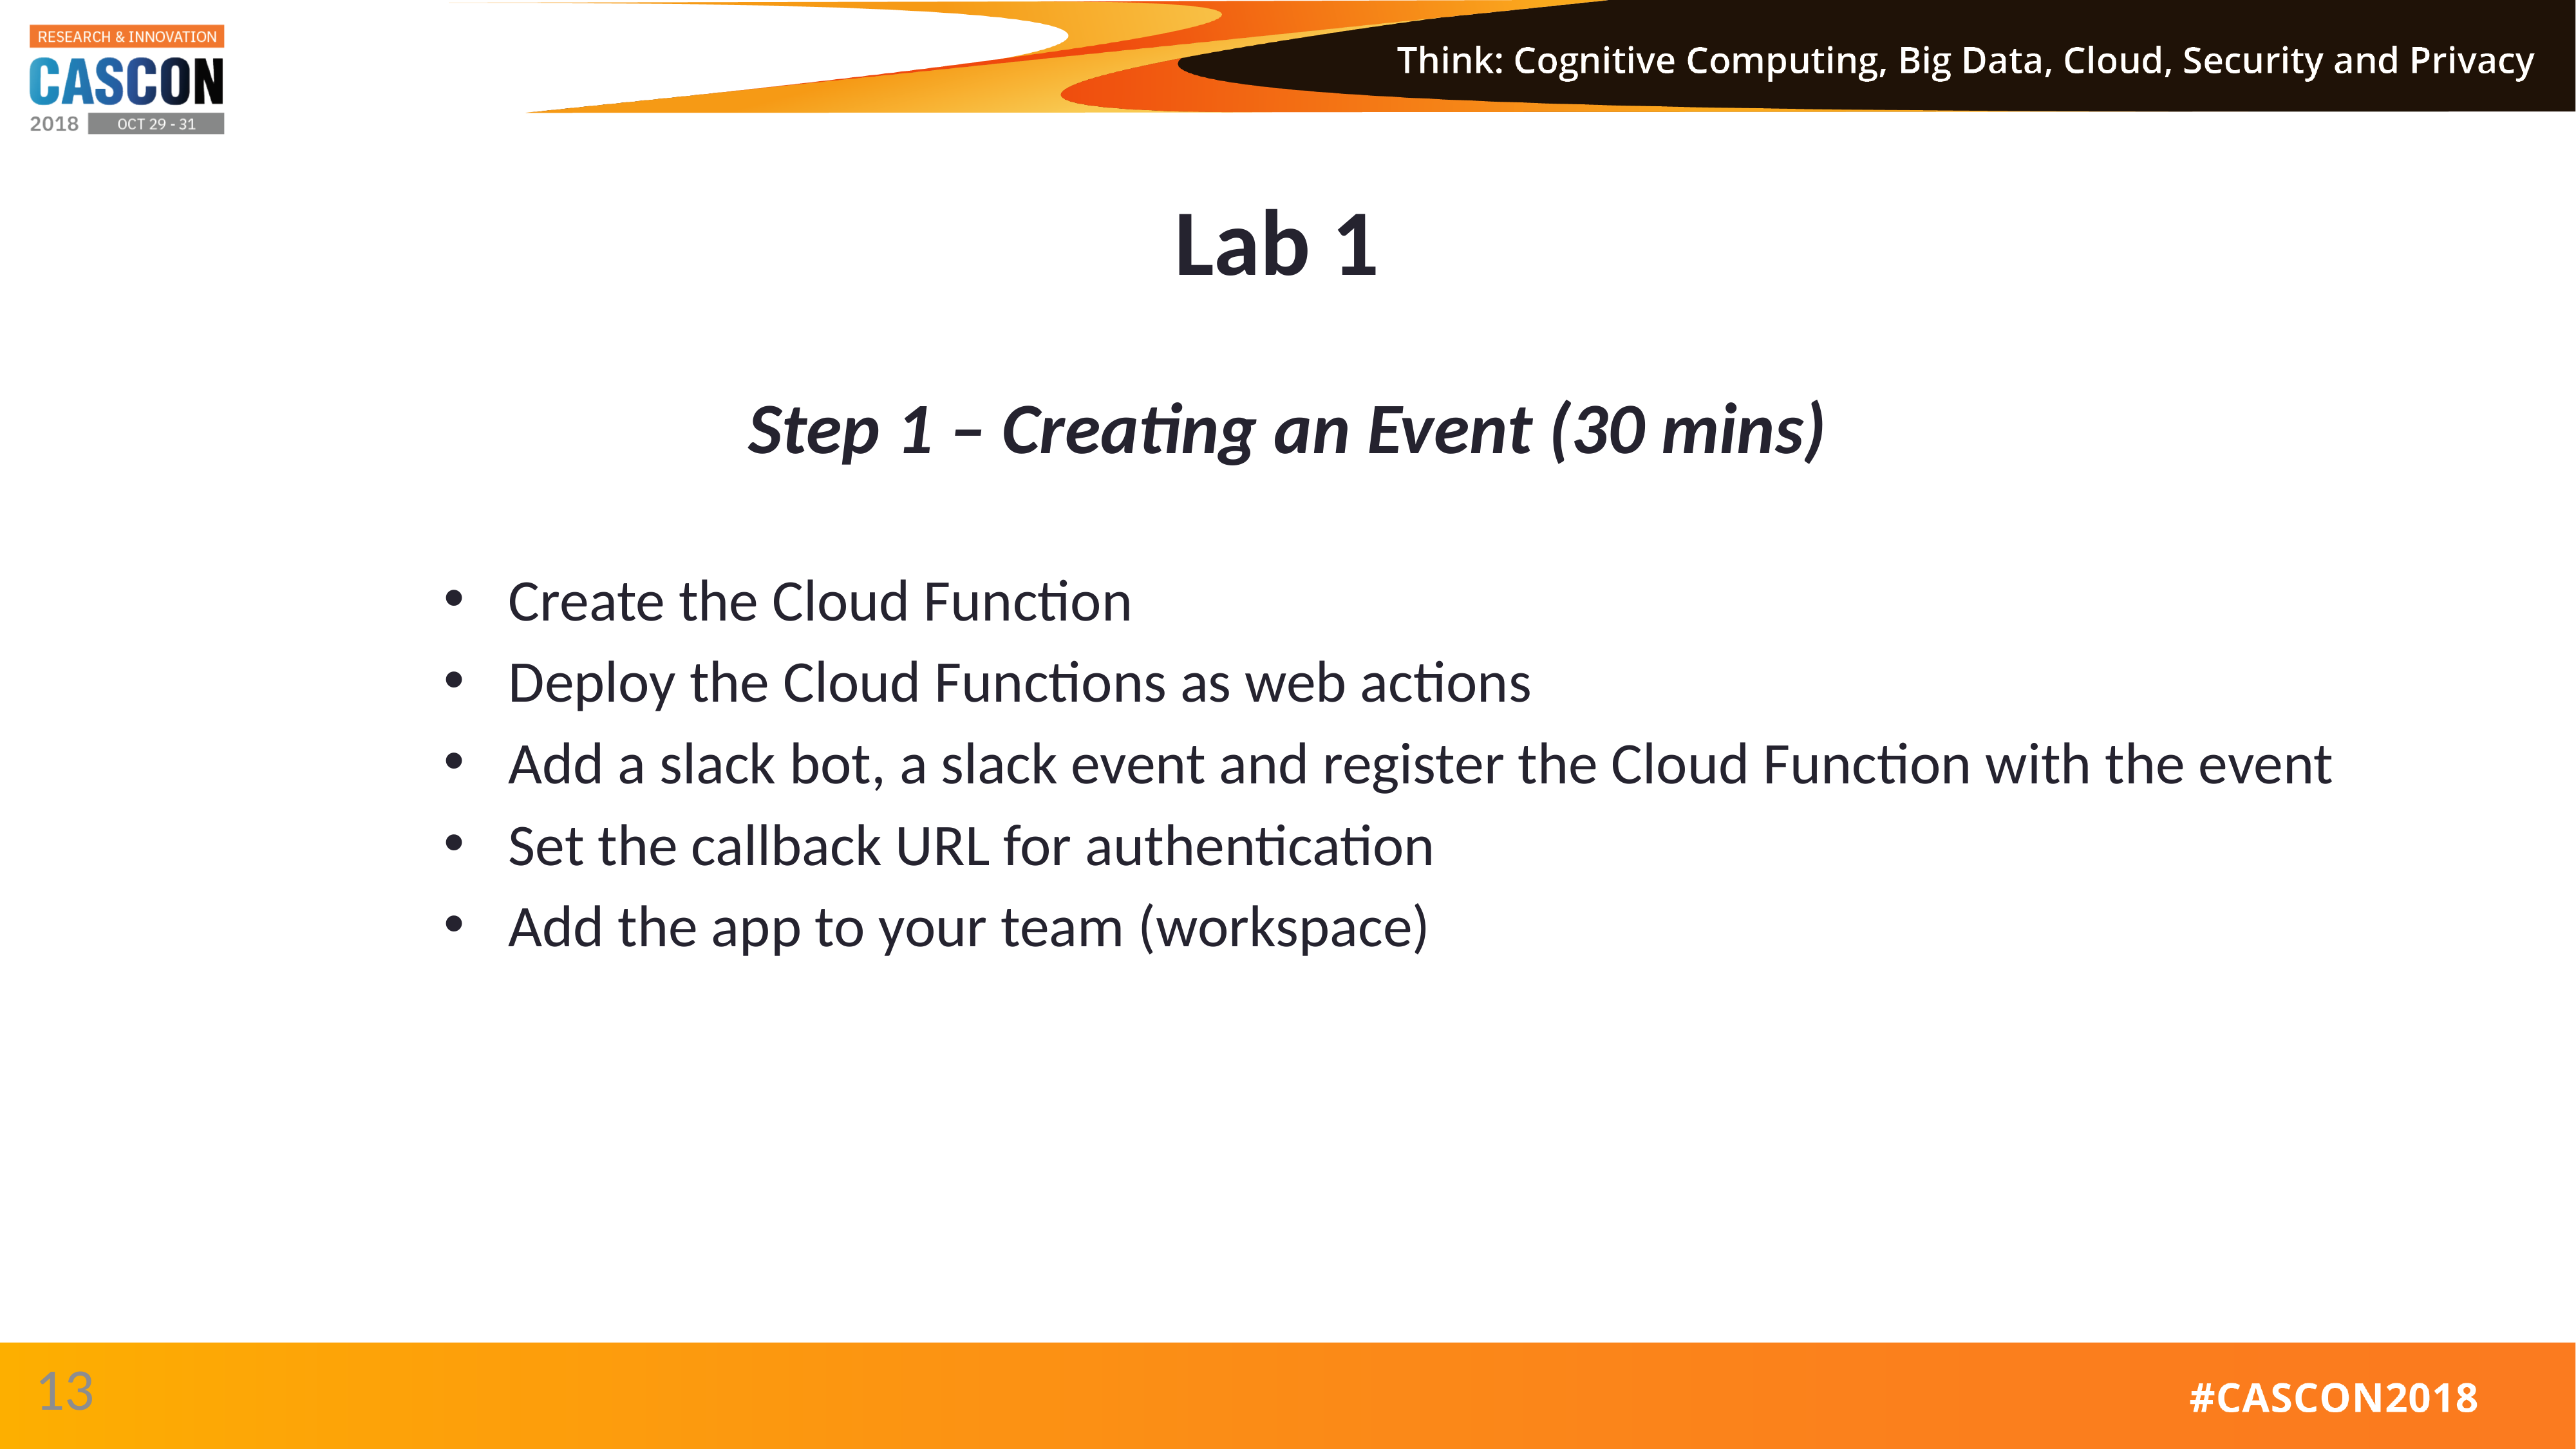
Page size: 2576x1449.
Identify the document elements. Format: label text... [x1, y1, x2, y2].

picture [0, 0, 2576, 1449]
title Lab 1 Step 1 – Creating an Event (30 mins) [177, 176, 2399, 317]
list Create the Cloud Function Deploy the Cloud Functions as web actions Add a slack bot, a slack event and register the Cloud Function with the event Set the callback URL for authentication Add the app to your team (workspace) [177, 557, 2399, 1282]
slide_number 13 [25, 1347, 605, 1425]
